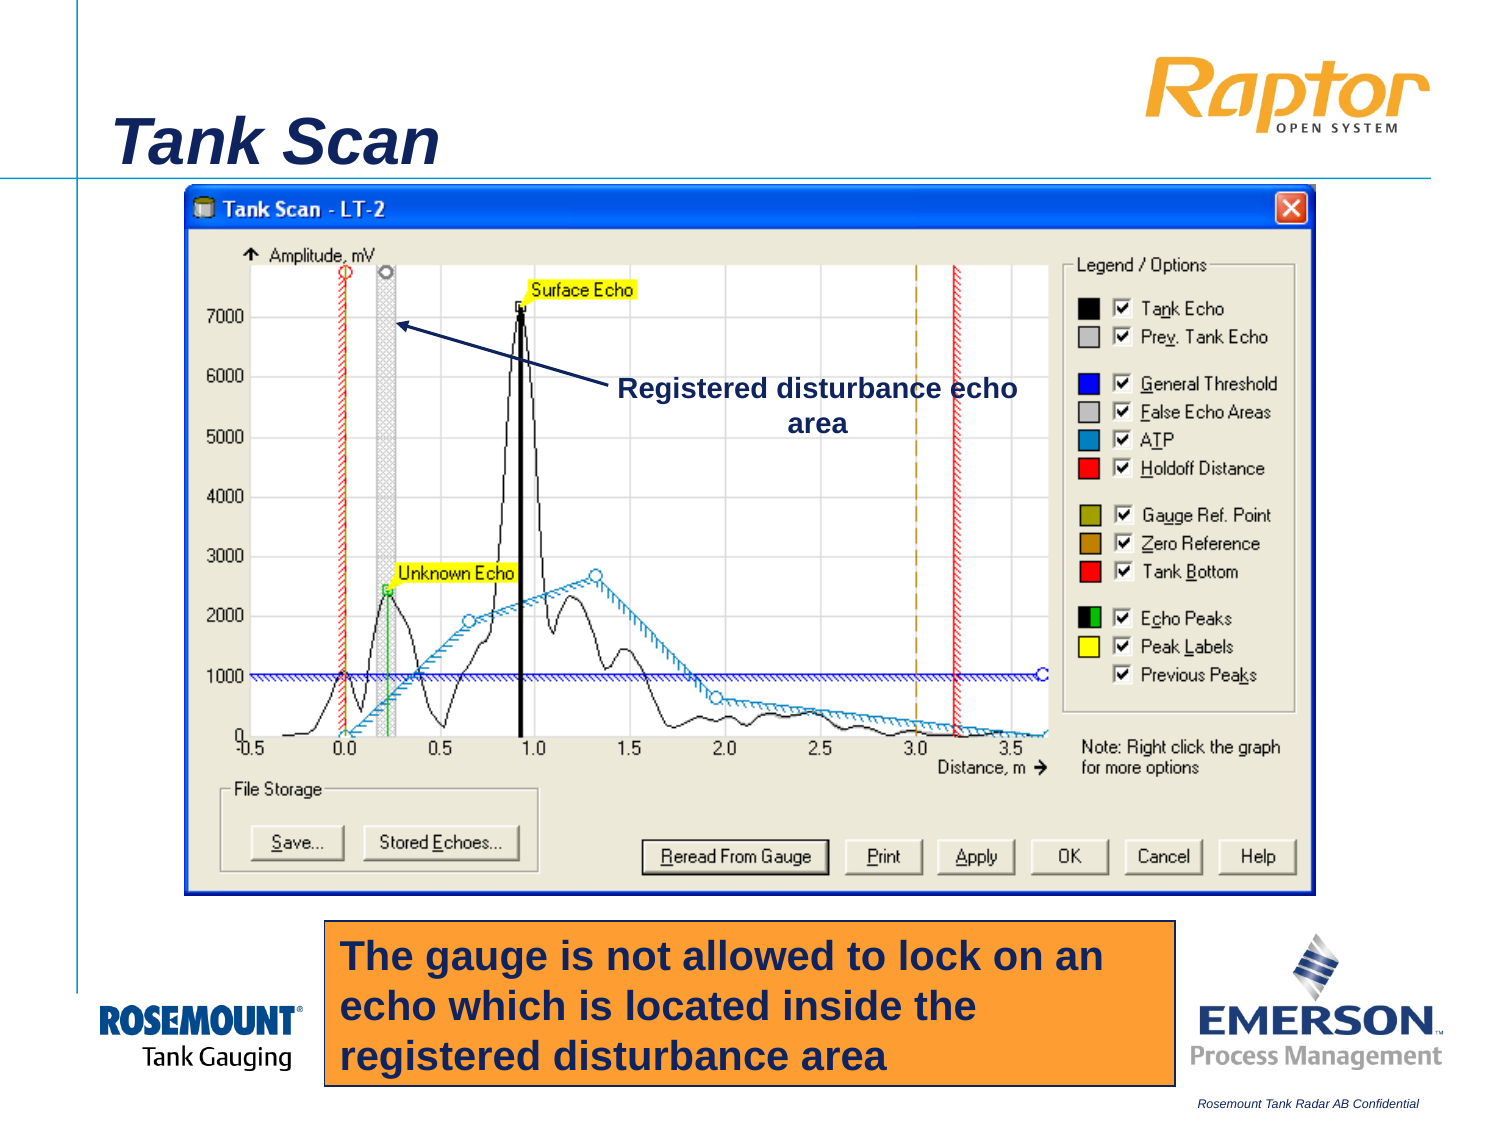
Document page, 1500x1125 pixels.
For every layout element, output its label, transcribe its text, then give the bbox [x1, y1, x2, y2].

text_box The gauge is not allowed to lock on an echo which is located inside the registered disturbance area [324, 921, 1176, 1087]
picture [100, 1005, 303, 1071]
picture [184, 184, 1316, 896]
picture [1139, 54, 1436, 135]
picture [1173, 905, 1461, 1098]
title Tank Scan [95, 66, 1342, 186]
